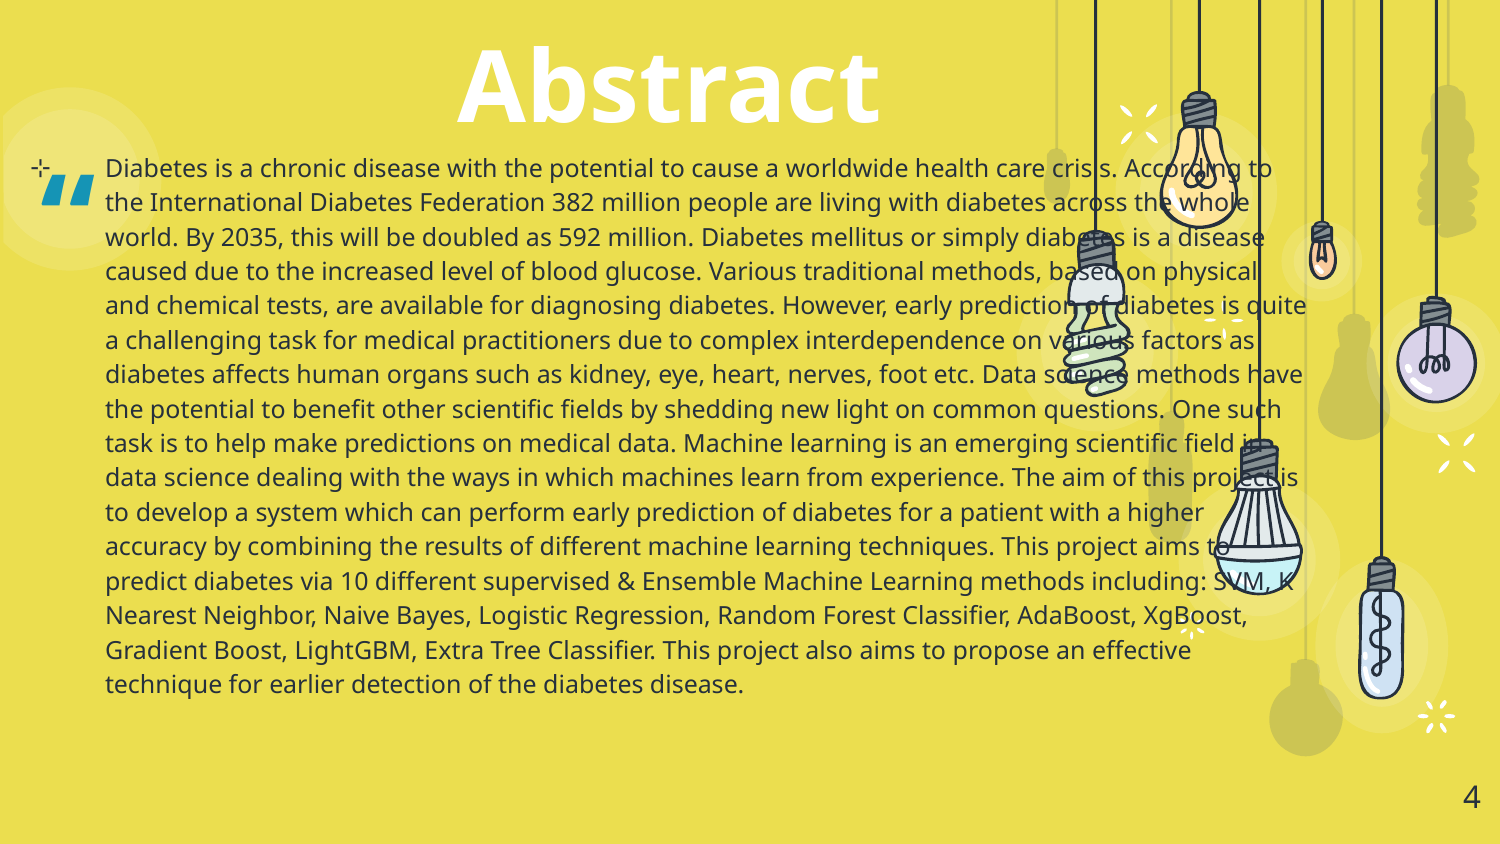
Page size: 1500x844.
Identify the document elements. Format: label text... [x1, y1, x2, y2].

list Diabetes is a chronic disease with the potential to cause a worldwide health care crisis. According to the International Diabetes Federation 382 million people are living with diabetes across the whole world. By 2035, this will be doubled as 592 million. Diabetes mellitus or simply diabetes is a disease caused due to the increased level of blood glucose. Various traditional methods, based on physical and chemical tests, are available for diagnosing diabetes. However, early prediction of diabetes is quite a challenging task for medical practitioners due to complex interdependence on various factors as diabetes affects human organs such as kidney, eye, heart, nerves, foot etc. Data science methods have the potential to benefit other scientific fields by shedding new light on common questions. One such task is to help make predictions on medical data. Machine learning is an emerging scientific field in data science dealing with the ways in which machines learn from experience. The aim of this project is to develop a system which can perform early prediction of diabetes for a patient with a higher accuracy by combining the results of different machine learning techniques. This project aims to predict diabetes via 10 different supervised & Ensemble Machine Learning methods including: SVM, K Nearest Neighbor, Naive Bayes, Logistic Regression, Random Forest Classifier, AdaBoost, XgBoost, Gradient Boost, LightGBM, Extra Tree Classifier. This project also aims to propose an effective technique for earlier detection of the diabetes disease. [29, 147, 1311, 805]
slide_number 4 [1426, 766, 1482, 832]
text_box Abstract [289, 39, 1052, 143]
